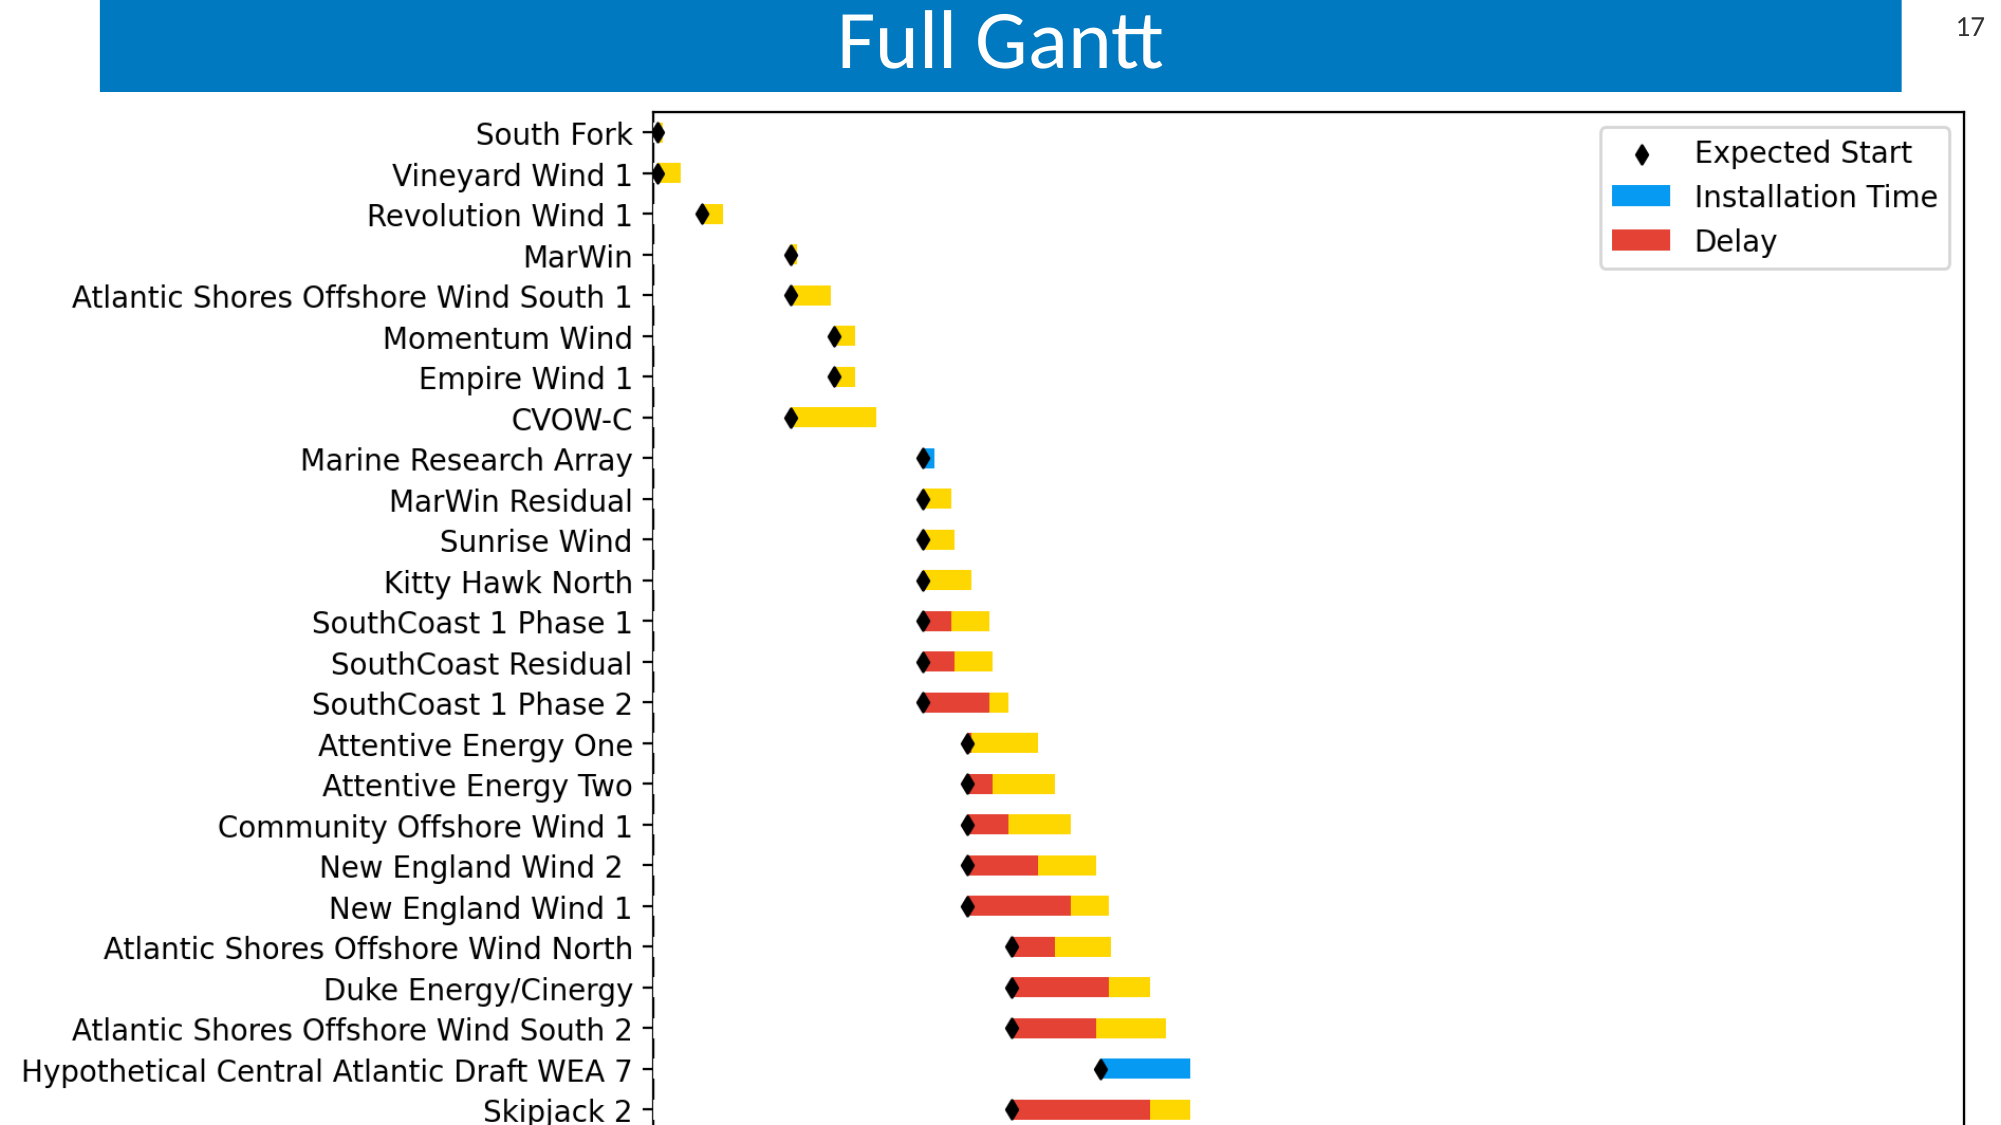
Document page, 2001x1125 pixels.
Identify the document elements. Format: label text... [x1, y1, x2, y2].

title Full Gantt [99, 0, 1902, 89]
picture [0, 92, 2000, 1125]
